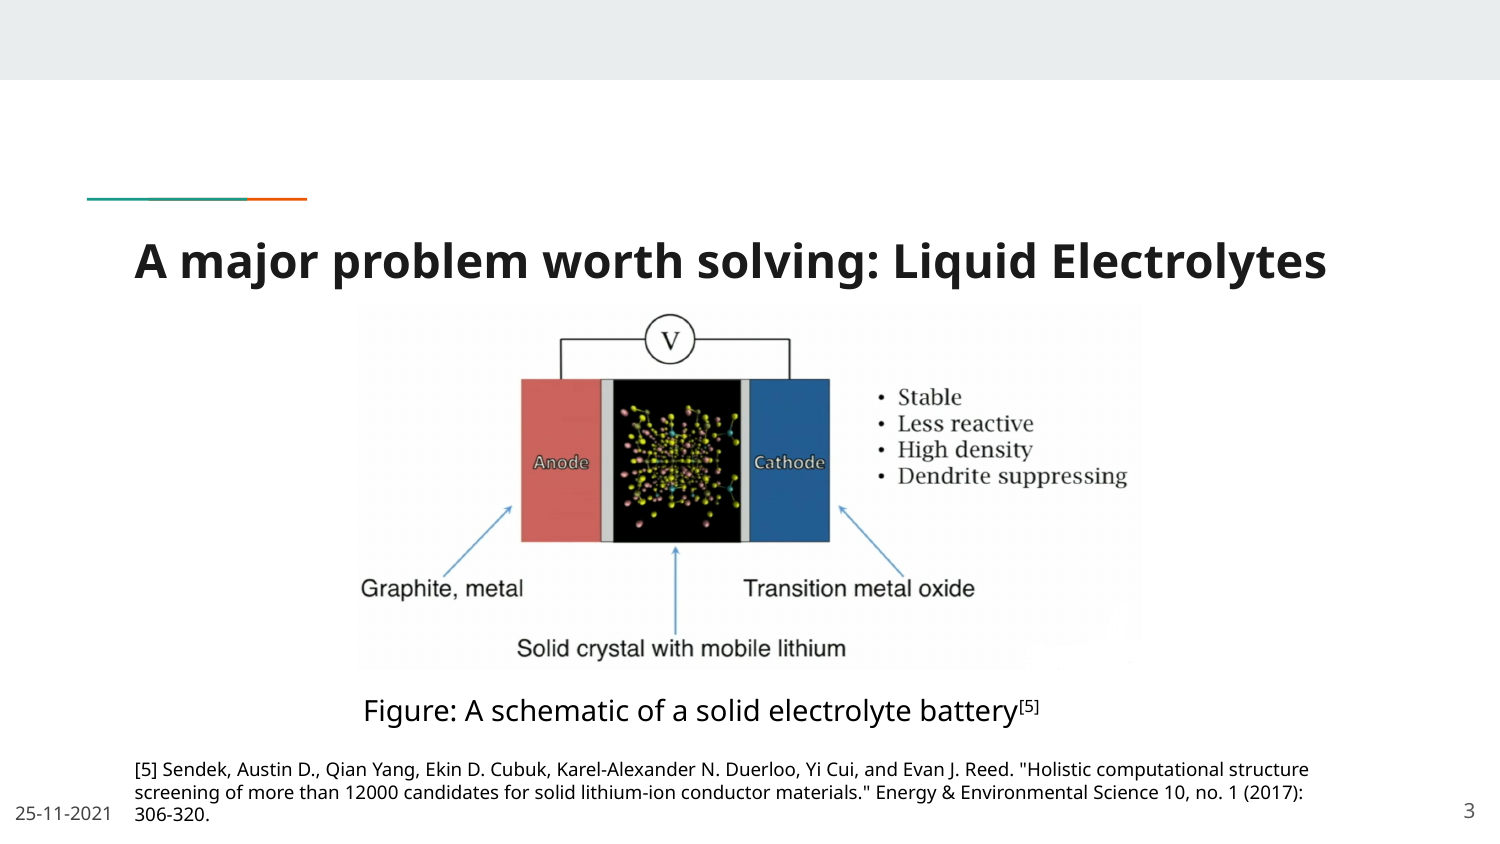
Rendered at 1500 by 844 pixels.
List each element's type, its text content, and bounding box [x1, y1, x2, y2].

text_box [5] Sendek, Austin D., Qian Yang, Ekin D. Cubuk, Karel-Alexander N. Duerloo, Yi Cui, and Evan J. Reed. "Holistic computational structure screening of more than 12000 candidates for solid lithium-ion conductor materials." Energy & Environmental Science 10, no. 1 (2017): 306-320. [119, 743, 1340, 841]
picture [358, 303, 1142, 670]
text_box Figure: A schematic of a solid electrolyte battery[5] [302, 677, 1108, 743]
slide_number ‹#› [1400, 779, 1491, 844]
text_box 25-11-2021 [0, 790, 247, 836]
title A major problem worth solving: Liquid Electrolytes [119, 216, 1381, 305]
